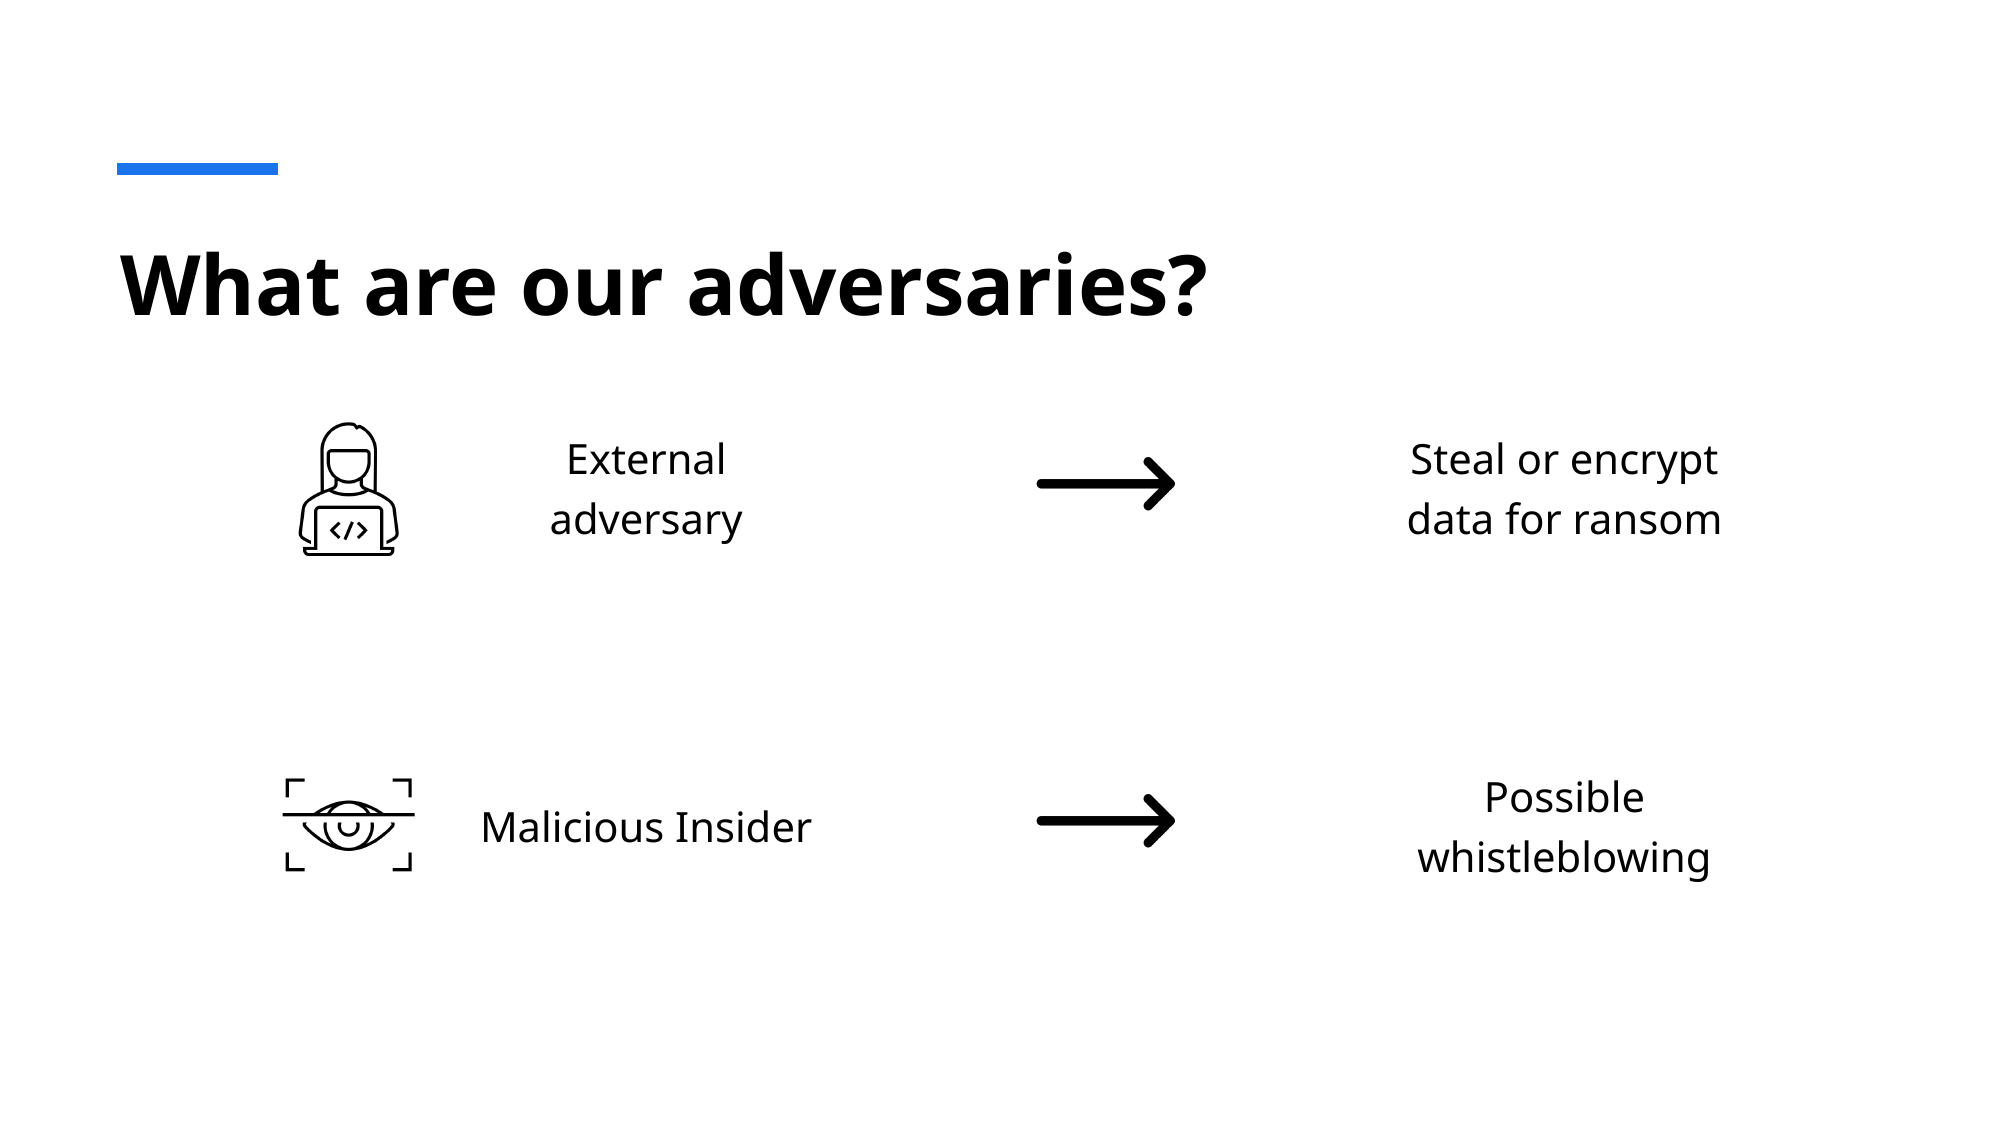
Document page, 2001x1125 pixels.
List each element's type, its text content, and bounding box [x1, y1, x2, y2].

list External adversary [453, 408, 840, 559]
text_box Steal or encrypt data for ransom [1371, 408, 1758, 559]
picture [1030, 408, 1181, 559]
text_box Possible whistleblowing [1371, 745, 1758, 896]
text_box Malicious Insider [453, 745, 840, 896]
picture [273, 750, 424, 901]
picture [273, 408, 424, 559]
picture [1030, 745, 1181, 896]
title What are our adversaries? [105, 224, 1892, 405]
